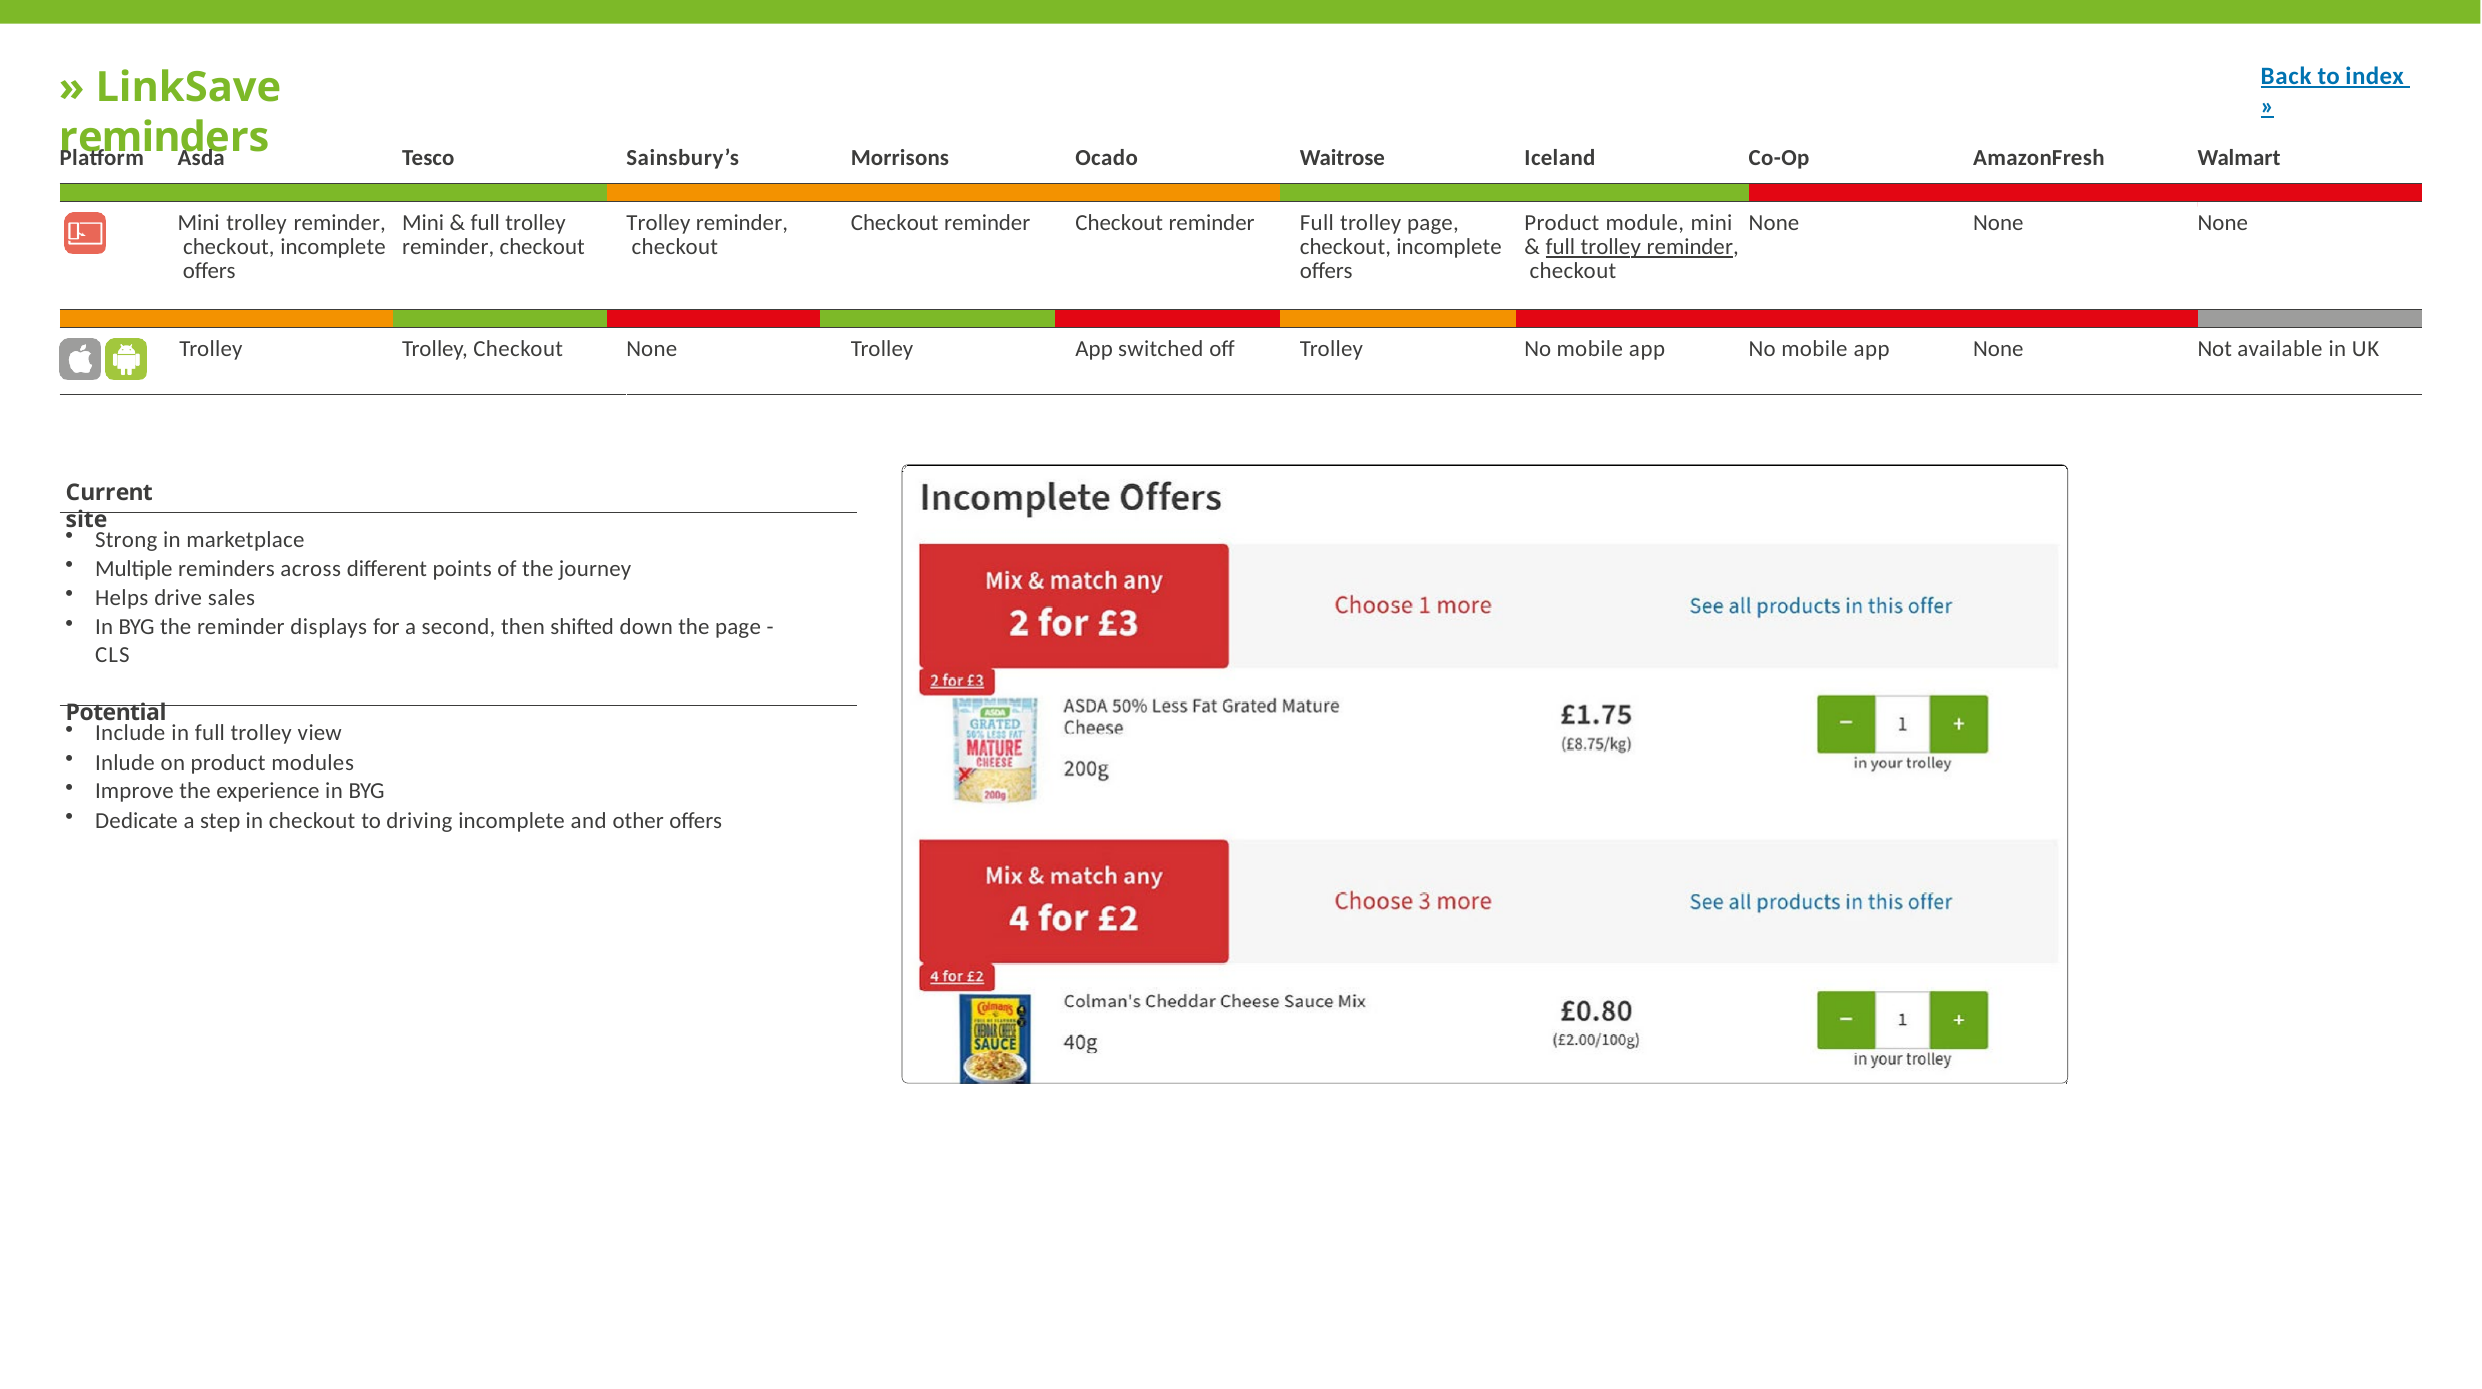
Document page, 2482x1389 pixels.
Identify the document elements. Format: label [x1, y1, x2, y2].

picture [63, 212, 106, 255]
table_cell [60, 310, 2422, 327]
table_cell [60, 184, 2422, 201]
text_box [59, 475, 858, 833]
table_cell [60, 202, 2422, 309]
text_box [2258, 57, 2424, 120]
table_cell [60, 328, 2422, 371]
text_box [59, 338, 148, 381]
title [56, 57, 458, 292]
picture [901, 464, 2069, 1084]
table_header [60, 148, 2422, 183]
